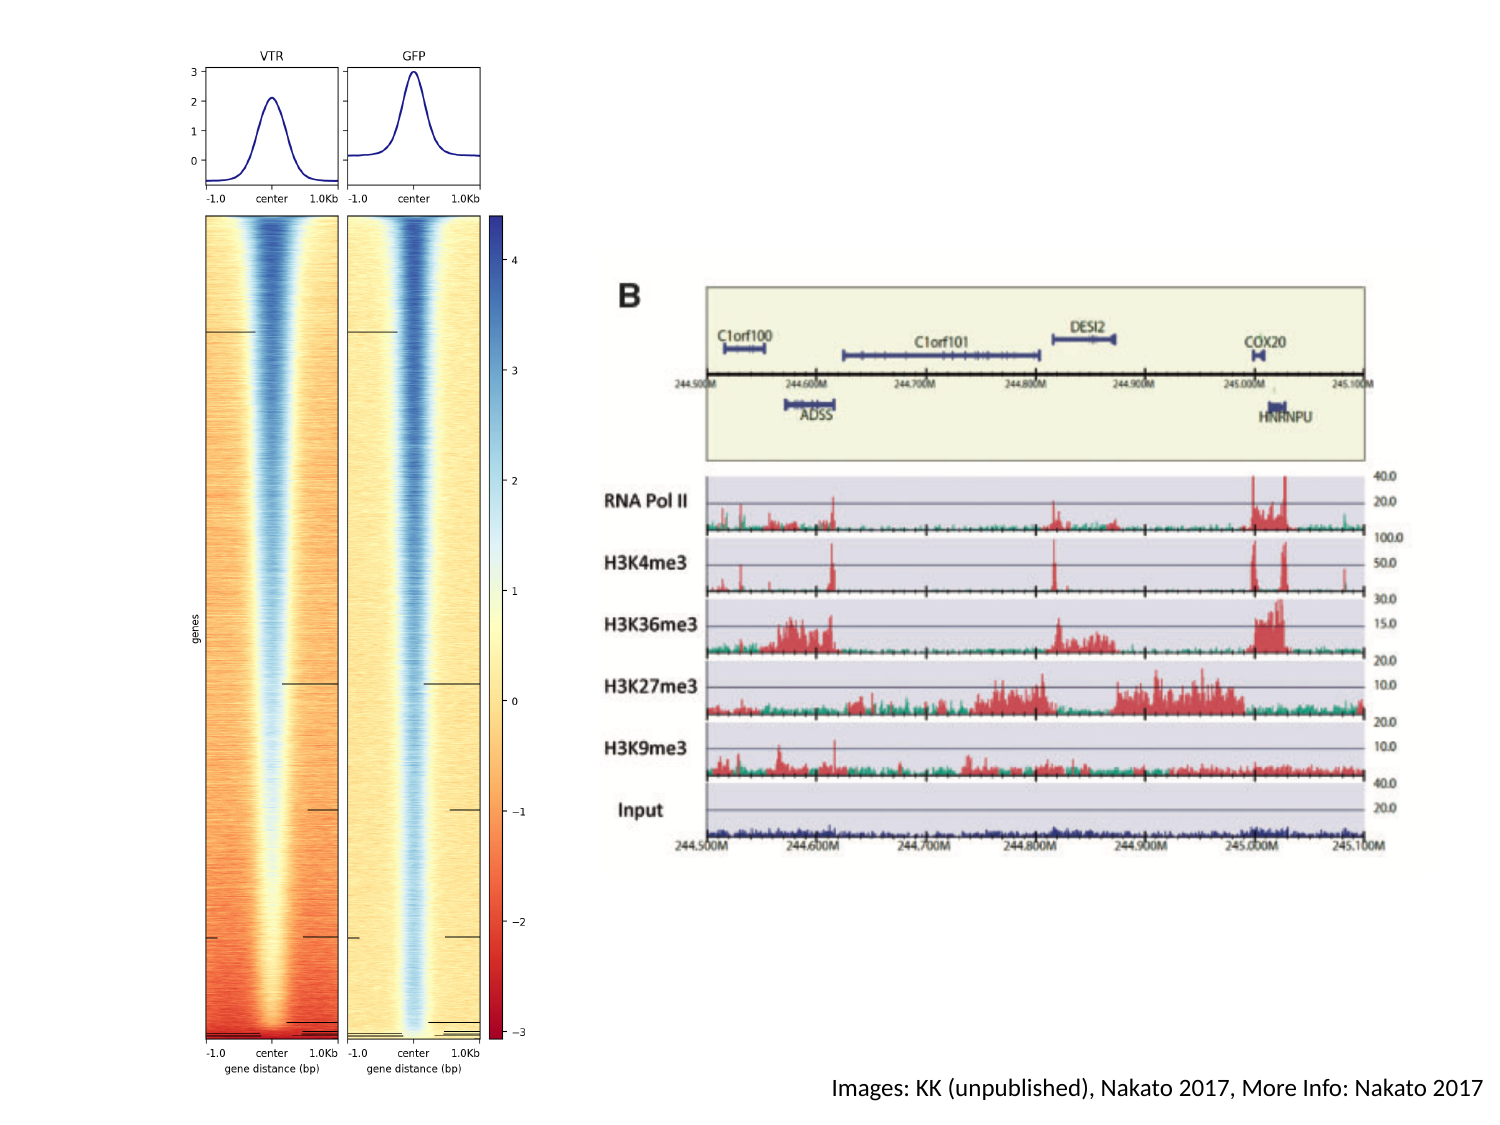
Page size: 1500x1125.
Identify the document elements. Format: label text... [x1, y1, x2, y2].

picture [181, 42, 535, 1083]
picture [580, 250, 1437, 875]
text_box Images: KK (unpublished), Nakato 2017, More Info: Nakato 2017 [749, 1064, 1500, 1110]
